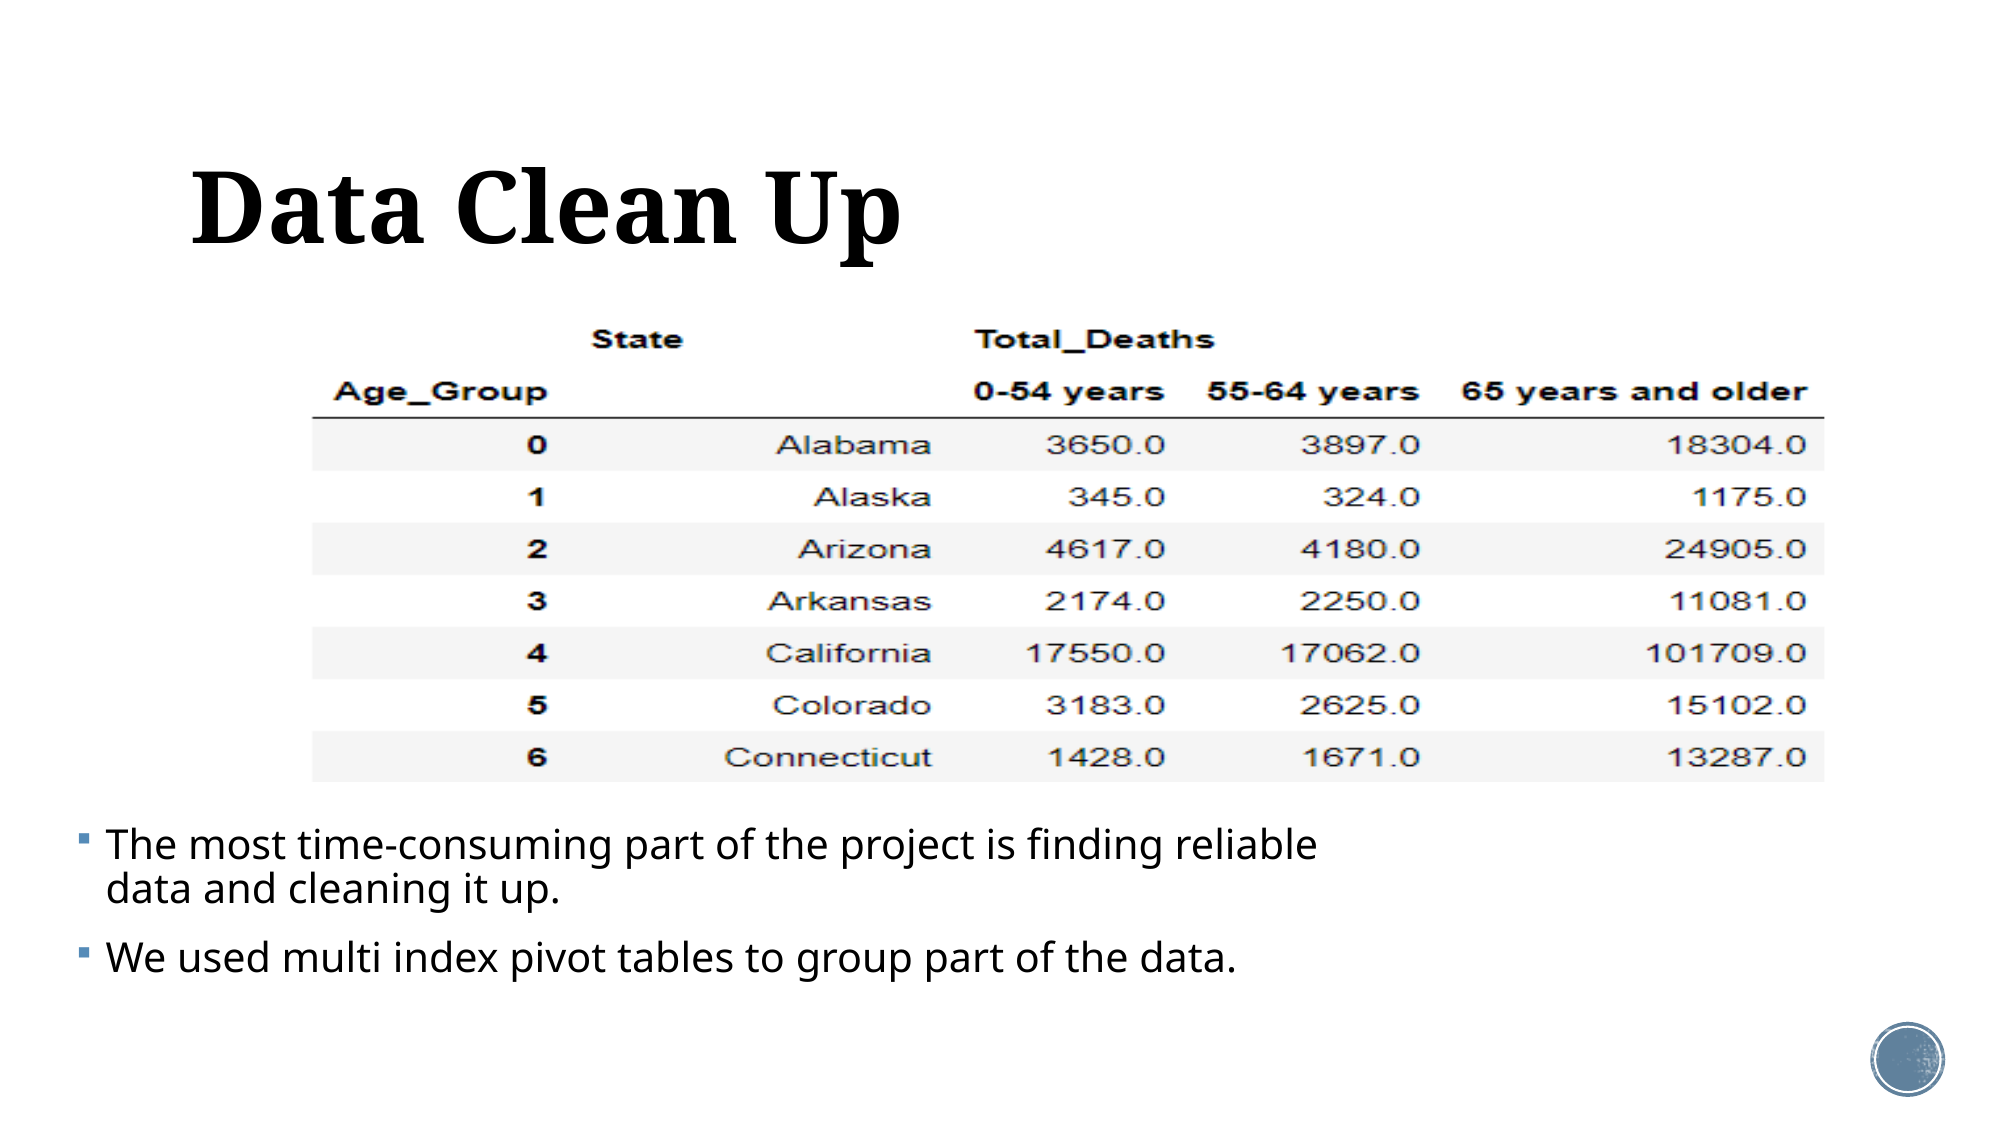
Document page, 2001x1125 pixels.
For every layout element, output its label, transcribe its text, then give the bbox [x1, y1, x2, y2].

title Data Clean Up [175, 79, 1826, 344]
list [309, 289, 1823, 780]
list The most time-consuming part of the project is finding reliable data and cleaning it up. We used multi index pivot tables to group part of the data. [60, 815, 1392, 991]
